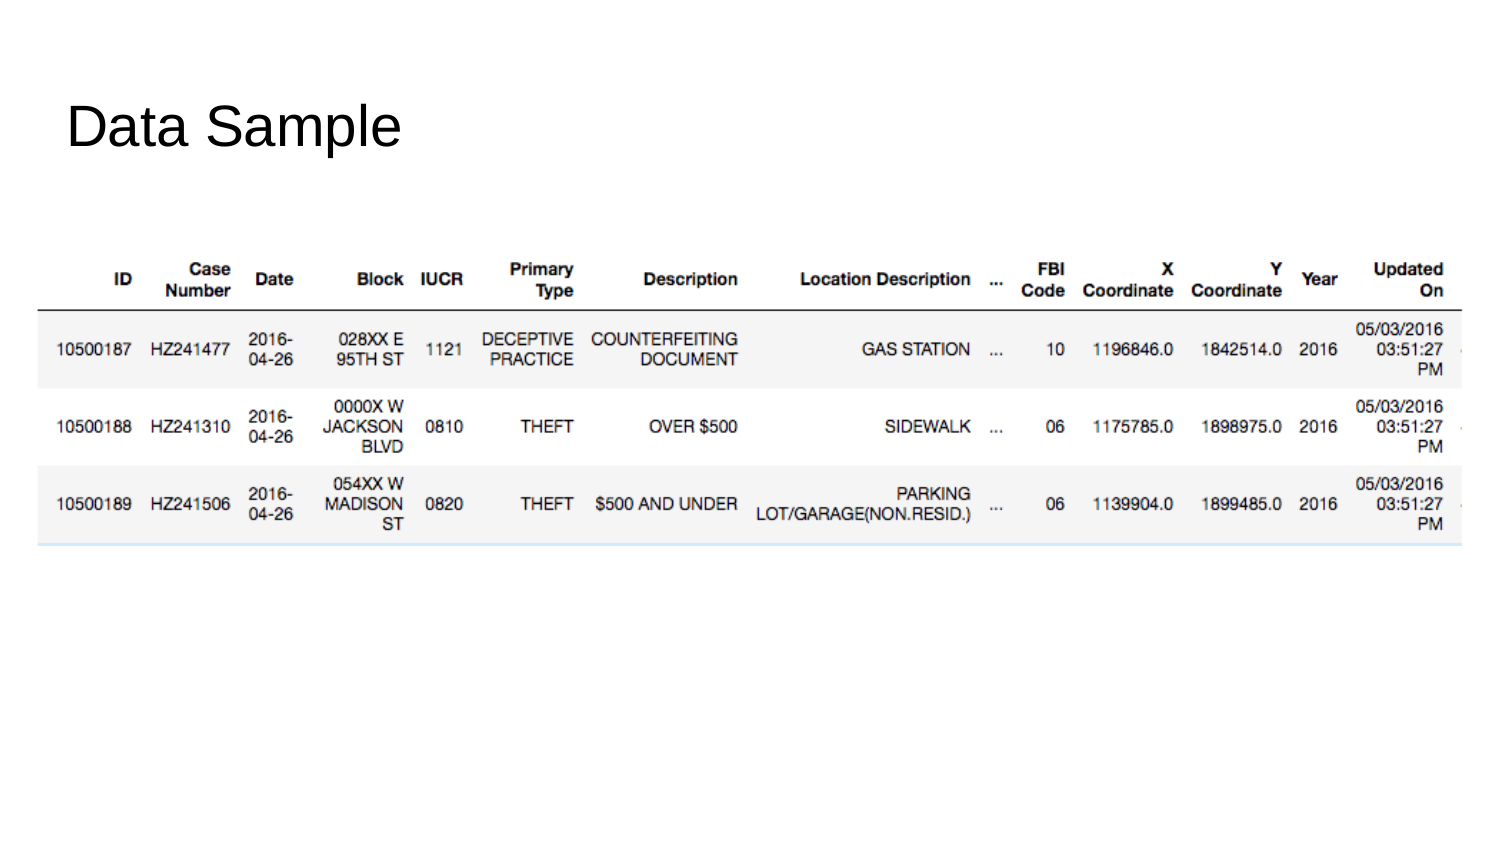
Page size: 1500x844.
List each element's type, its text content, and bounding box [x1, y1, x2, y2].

picture [34, 261, 1466, 547]
title Data Sample [51, 72, 1449, 167]
